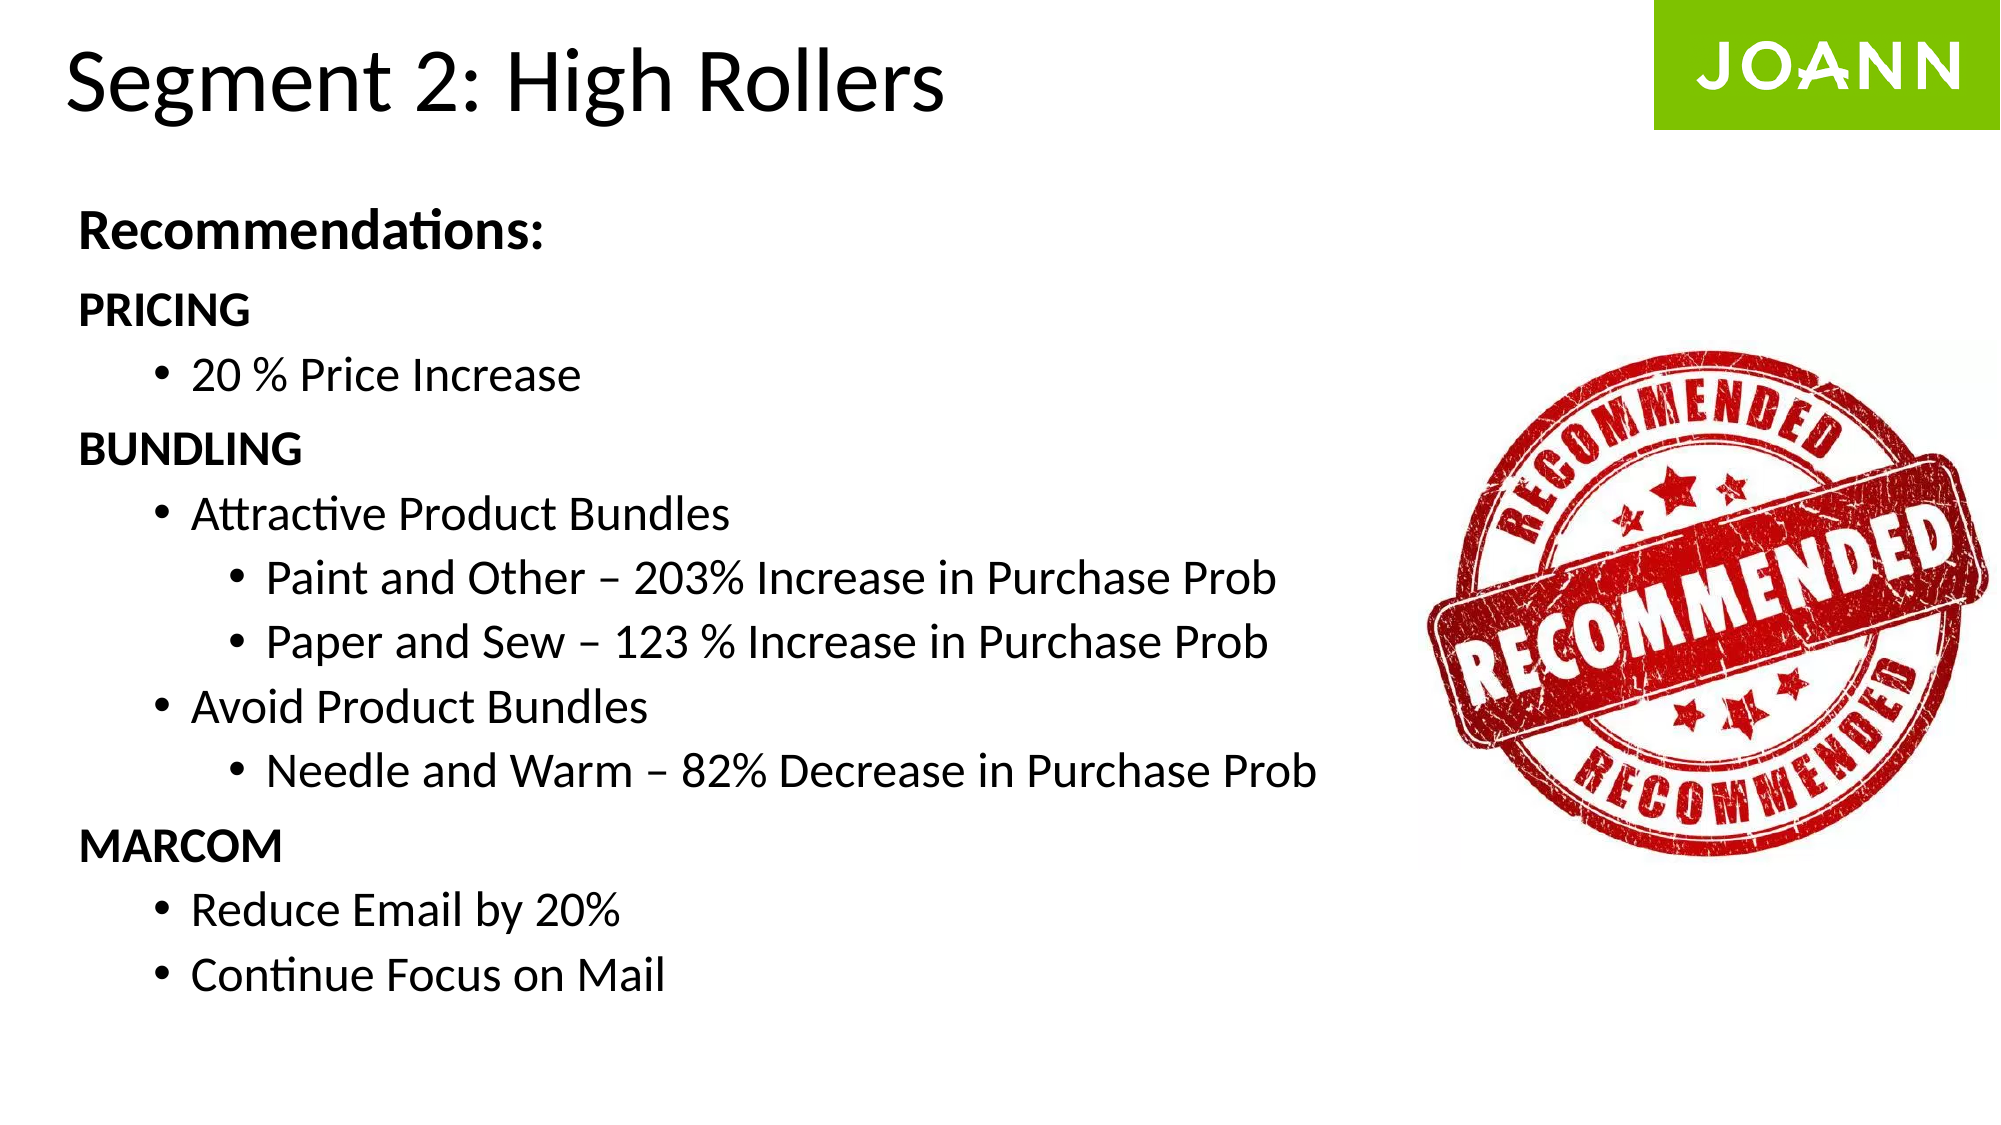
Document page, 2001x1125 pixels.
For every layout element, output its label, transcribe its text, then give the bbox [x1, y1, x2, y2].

title Segment 2: High Rollers [50, 0, 1776, 191]
text_box Recommendations: PRICING 20 % Price Increase BUNDLING Attractive Product Bundles Paint and Other – 203% Increase in Purchase Prob Paper and Sew – 123 % Increase in Purchase Prob Avoid Product Bundles Needle and Warm – 82% Decrease in Purchase Prob MARCOM Reduce Email by 20% Continue Focus on Mail [63, 192, 1581, 1020]
picture [1654, 0, 2000, 130]
picture [1418, 340, 1997, 870]
